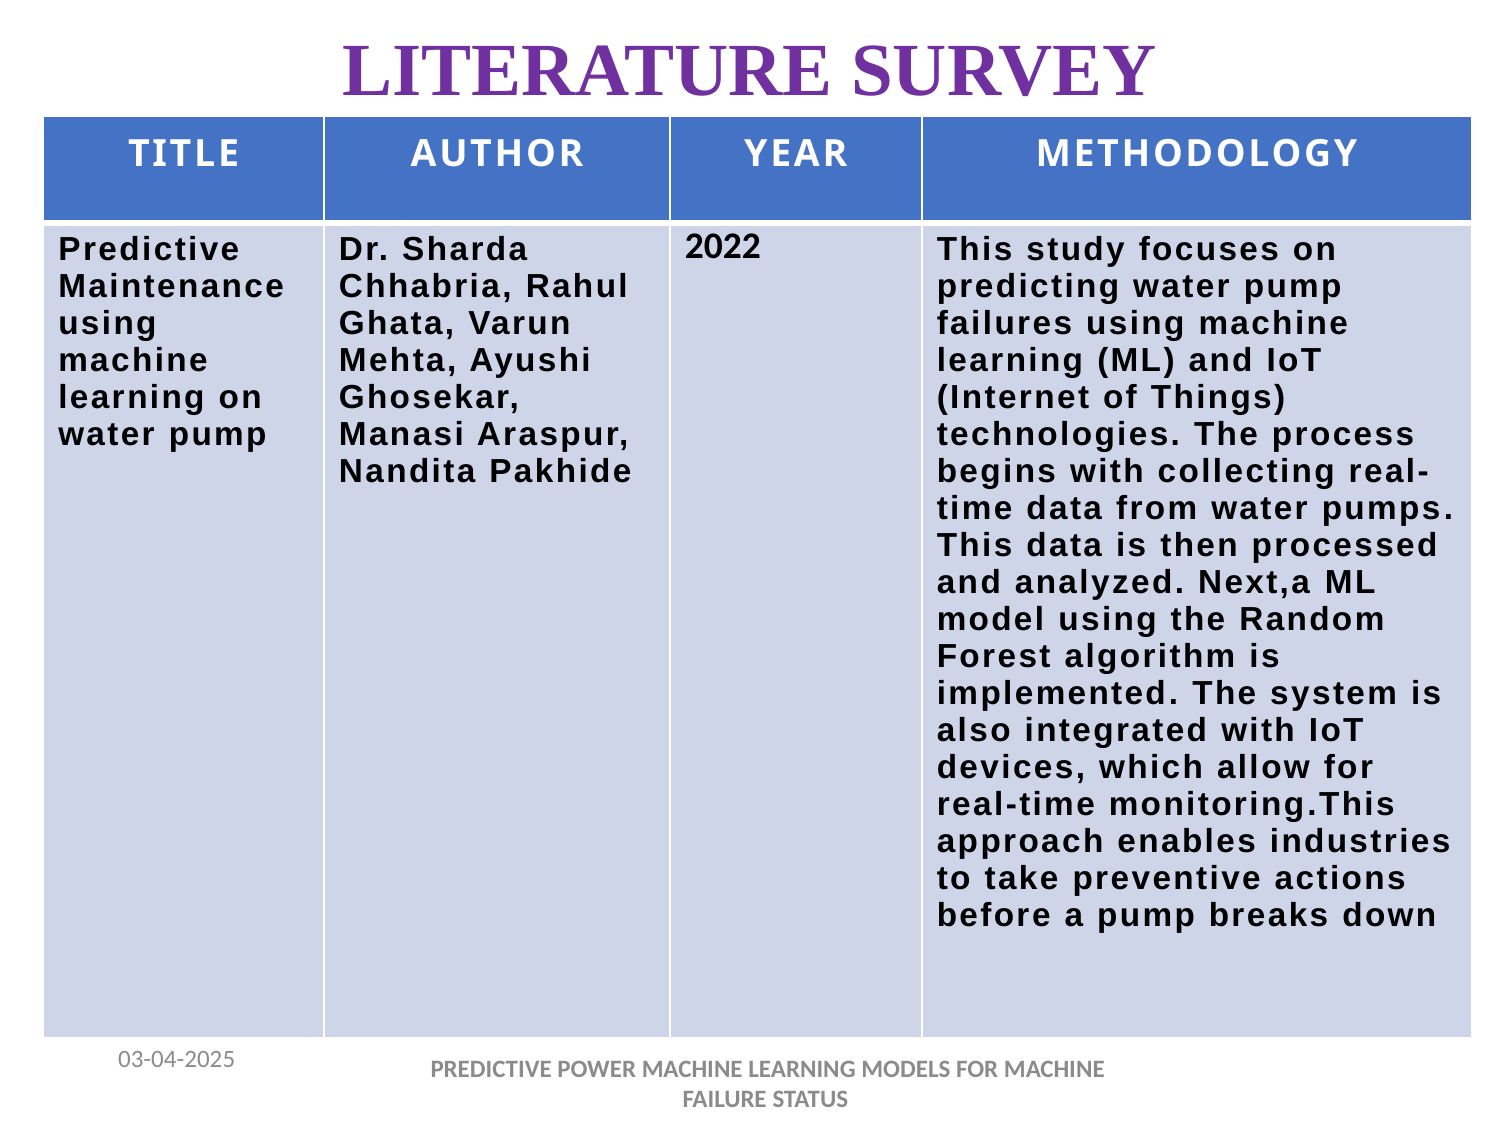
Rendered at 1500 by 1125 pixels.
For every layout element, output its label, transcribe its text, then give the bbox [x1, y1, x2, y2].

table_cell 2022 [671, 226, 921, 1037]
table_cell Dr. Sharda Chhabria, Rahul Ghata, Varun Mehta, Ayushi Ghosekar, Manasi Araspur, Nandita Pakhide [325, 226, 669, 1037]
slide_number [1088, 1039, 1426, 1098]
footer PREDICTIVE POWER MACHINE LEARNING MODELS FOR MACHINE FAILURE STATUS [383, 1082, 1148, 1125]
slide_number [103, 1042, 441, 1103]
table_header AUTHOR [325, 117, 669, 220]
table_cell This study focuses on predicting water pump failures using machine learning (ML) and IoT (Internet of Things) technologies. The process begins with collecting real-time data from water pumps. This data is then processed and analyzed. Next,a ML model using the Random Forest algorithm is implemented. The system is also integrated with IoT devices, which allow for real-time monitoring.This approach enables industries to take preventive actions before a pump breaks down [923, 226, 1471, 1037]
table_header TITLE [44, 117, 323, 220]
table_header METHODOLOGY [923, 117, 1471, 220]
title LITERATURE SURVEY [103, 27, 1397, 115]
table_cell Predictive Maintenance using machine learning on water pump [44, 226, 323, 1037]
table_header YEAR [671, 117, 921, 220]
